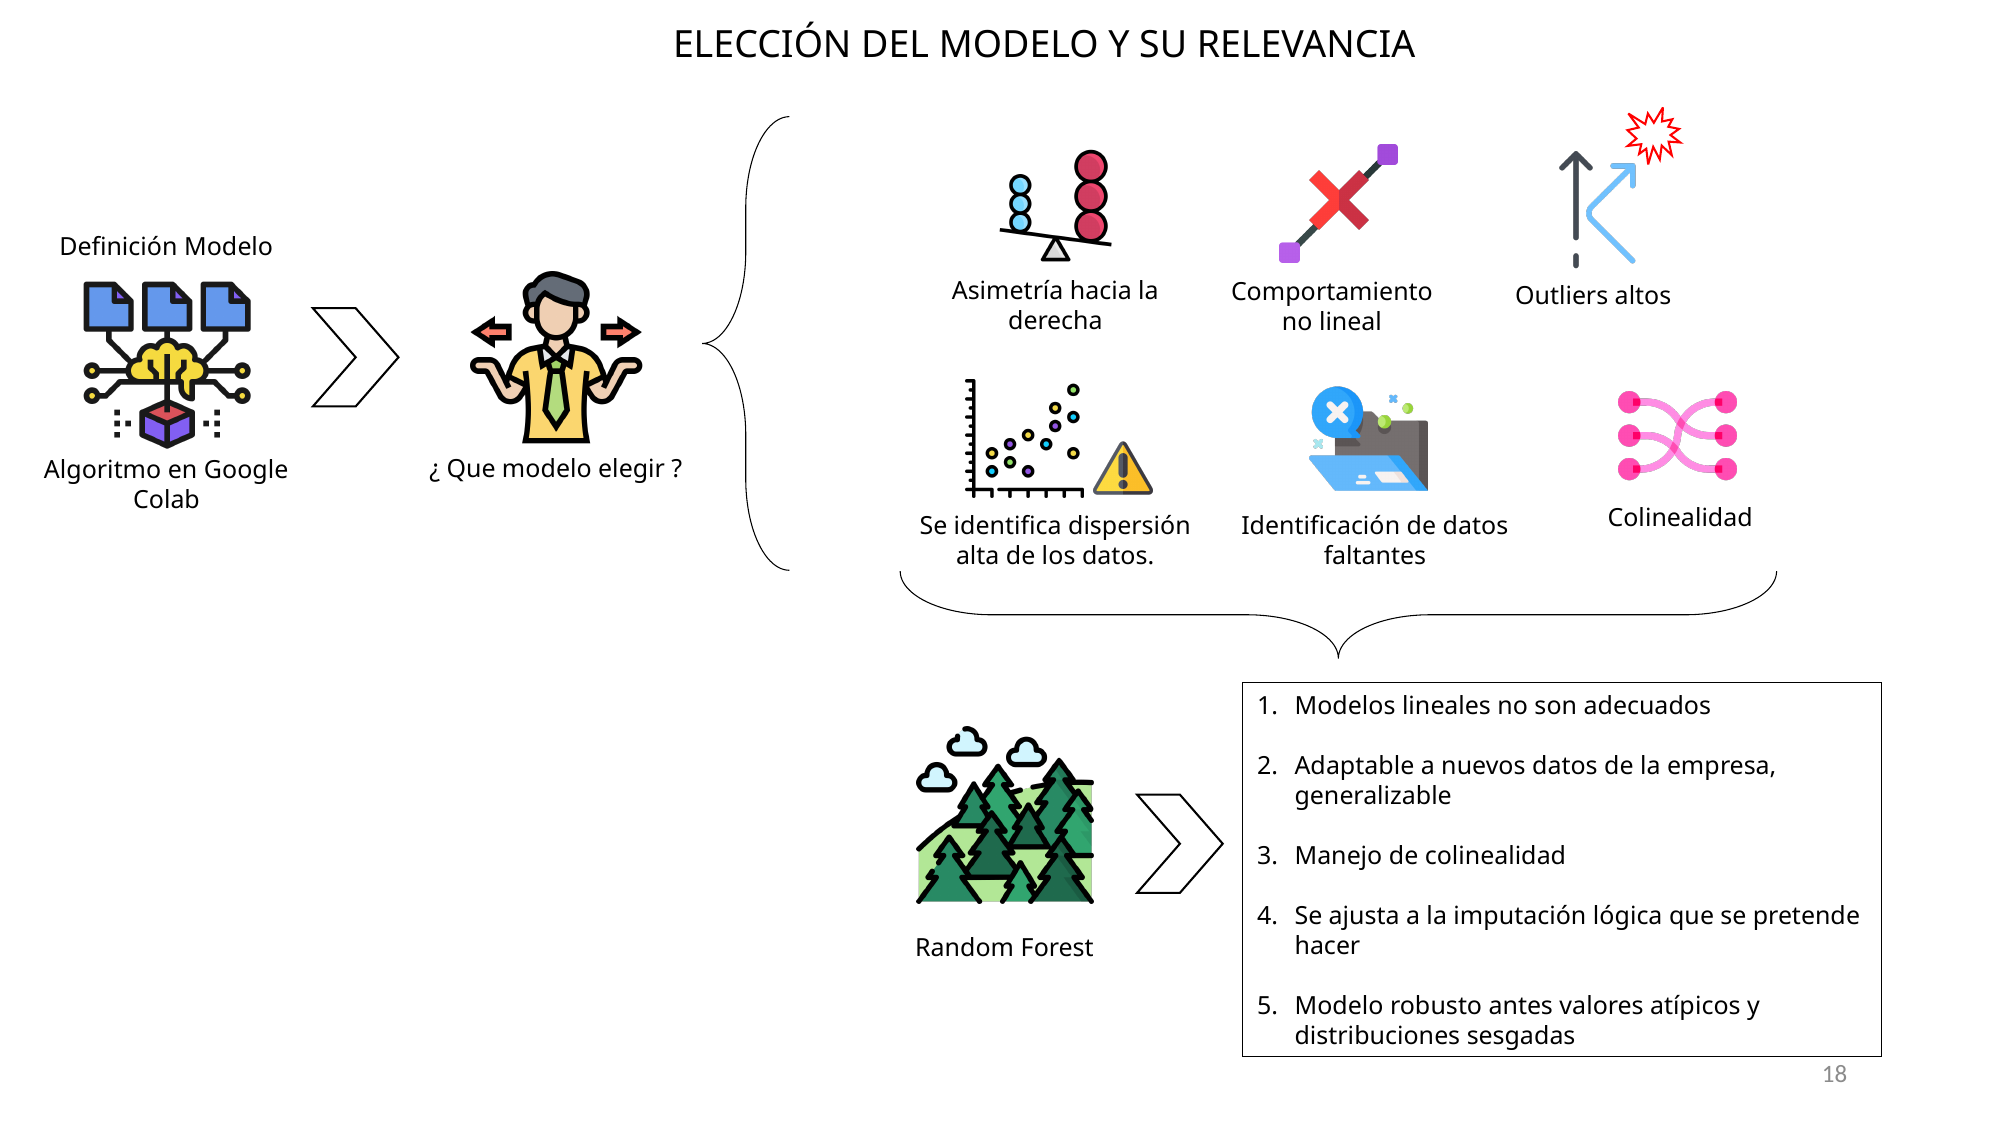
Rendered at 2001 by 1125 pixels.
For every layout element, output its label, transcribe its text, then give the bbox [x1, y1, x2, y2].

picture [1308, 379, 1428, 498]
text_box Comportamiento no lineal [1205, 268, 1459, 343]
text_box [1624, 106, 1684, 163]
picture [1618, 376, 1737, 495]
text_box ELECCIÓN DEL MODELO Y SU RELEVANCIA [536, 12, 1553, 73]
slide_number 18 [1412, 1057, 1863, 1103]
picture [1535, 150, 1654, 269]
picture [996, 146, 1115, 265]
text_box [899, 571, 1778, 659]
text_box Outliers altos [1466, 272, 1721, 317]
picture [1093, 438, 1153, 498]
text_box [702, 116, 790, 571]
text_box Colinealidad [1561, 494, 1793, 540]
text_box ¿ Que modelo elegir ? [389, 445, 723, 491]
picture [915, 726, 1094, 904]
text_box [310, 307, 400, 408]
text_box Definición Modelo [0, 222, 334, 268]
text_box Identificación de datos faltantes [1208, 501, 1542, 571]
text_box [1134, 793, 1225, 894]
text_box Asimetría hacia la derecha [928, 267, 1183, 342]
picture [1279, 144, 1398, 263]
text_box Modelos lineales no son adecuados Adaptable a nuevos datos de la empresa, generalizable Manejo de colinealidad Se ajusta a la imputación lógica que se pretende hacer Modelo robusto antes valores atípicos y distribuciones sesgadas [1242, 682, 1882, 1057]
picture [77, 276, 256, 454]
picture [965, 379, 1084, 498]
text_box Algoritmo en Google Colab [10, 446, 323, 521]
text_box Random Forest [837, 923, 1172, 969]
text_box Se identifica dispersión alta de los datos. [888, 501, 1208, 577]
picture [467, 268, 645, 446]
